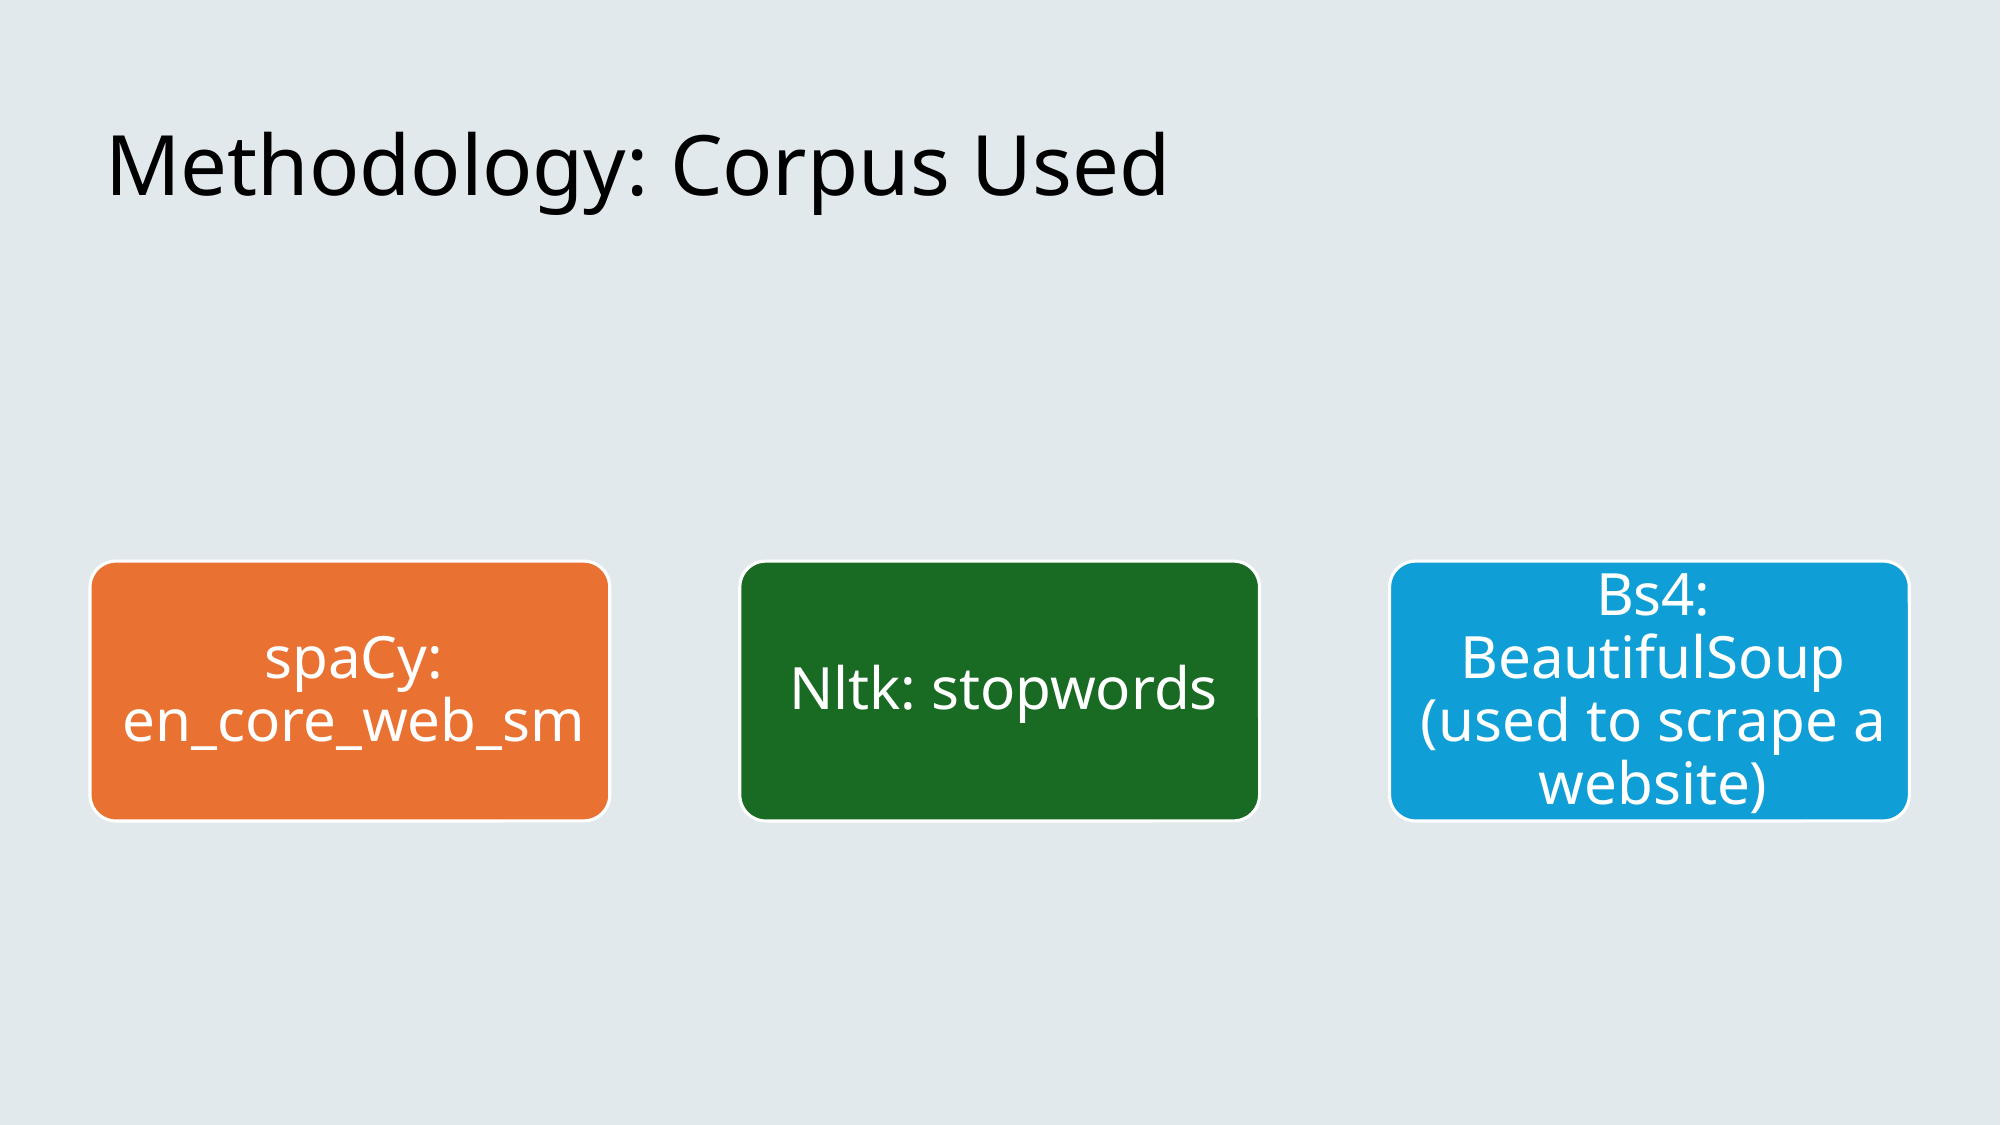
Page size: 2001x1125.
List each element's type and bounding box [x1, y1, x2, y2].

list [89, 349, 1911, 1033]
text_box [0, 0, 2000, 1125]
